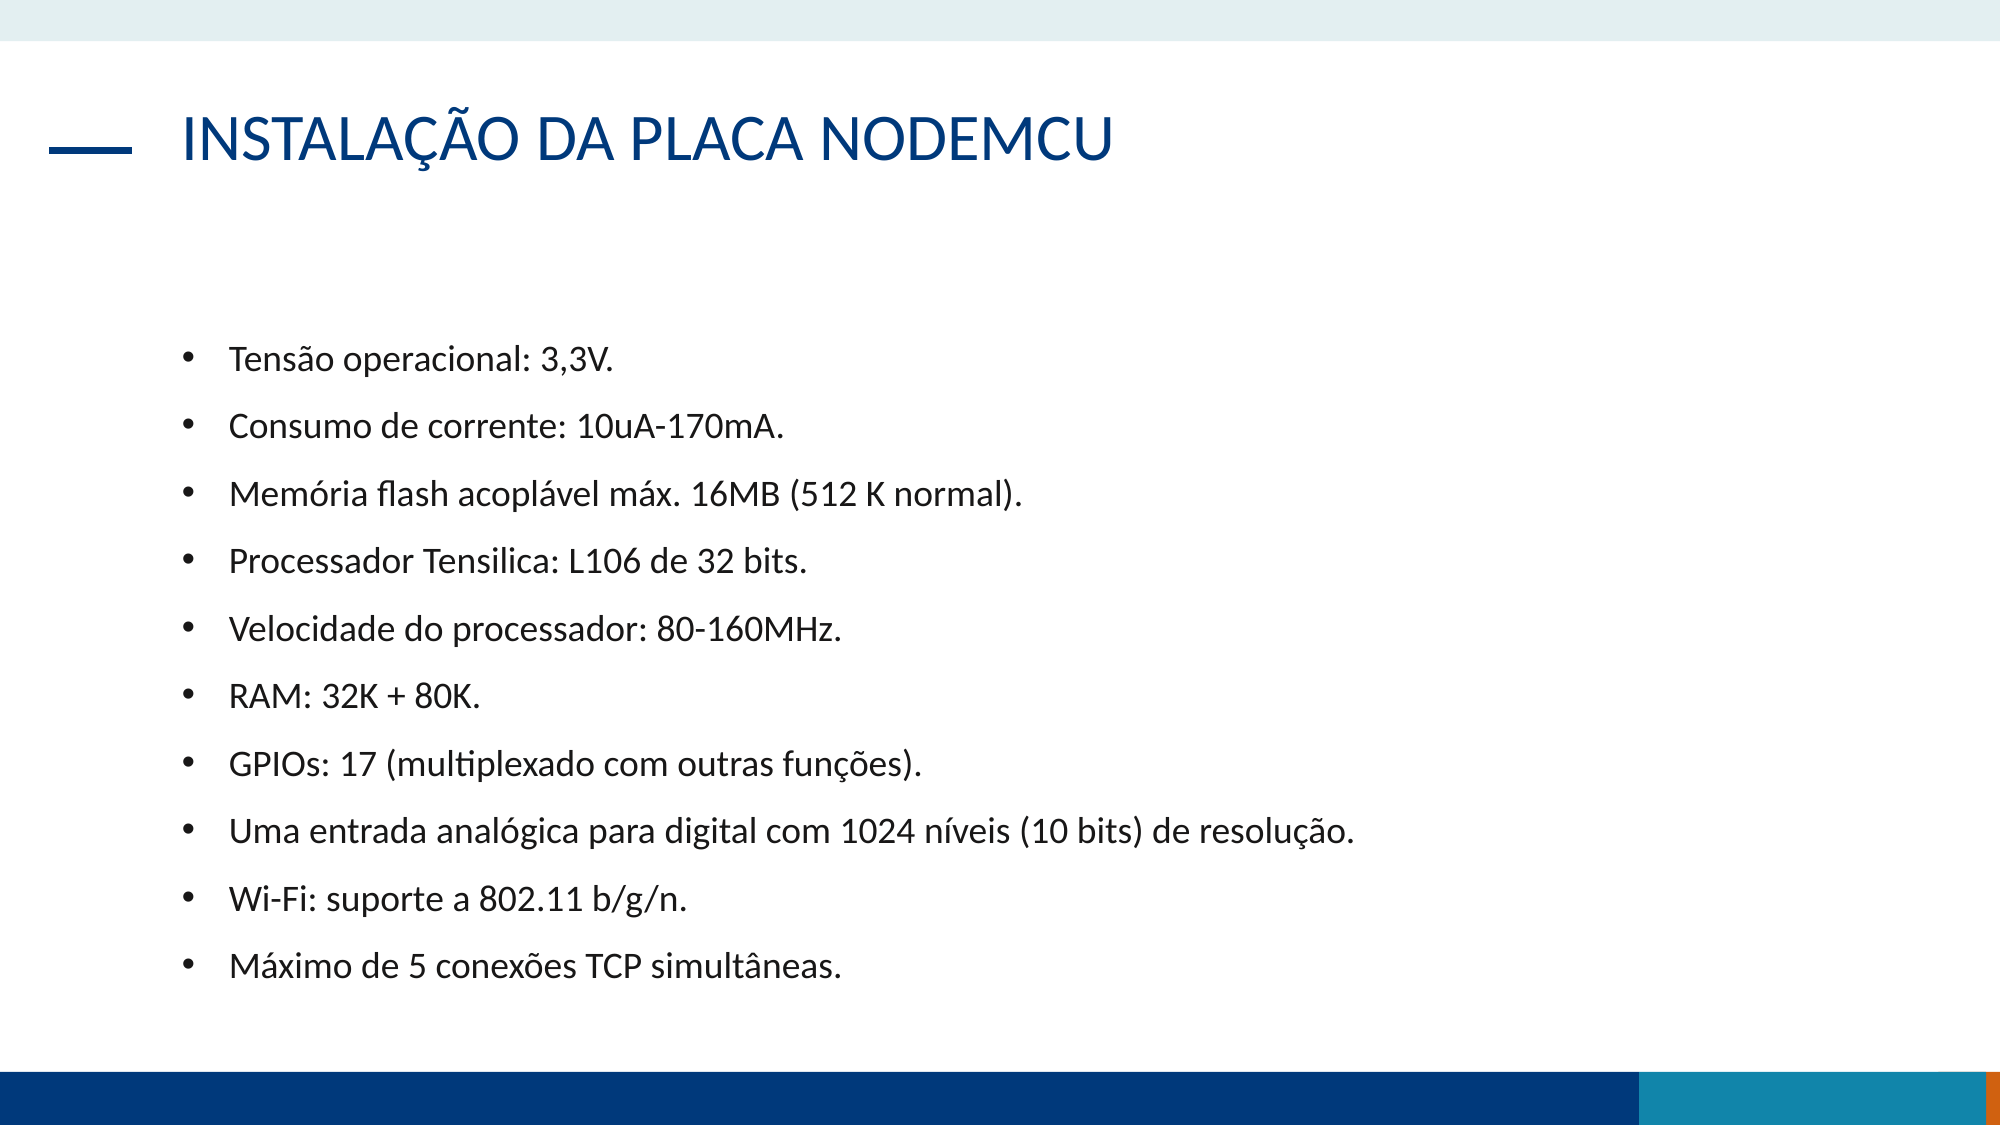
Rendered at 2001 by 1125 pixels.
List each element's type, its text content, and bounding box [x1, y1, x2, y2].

text_box Tensão operacional: 3,3V. Consumo de corrente: 10uA-170mA. Memória flash acoplável máx. 16MB (512 K normal). Processador Tensilica: L106 de 32 bits. Velocidade do processador: 80-160MHz. RAM: 32K + 80K. GPIOs: 17 (multiplexado com outras funções). Uma entrada analógica para digital com 1024 níveis (10 bits) de resolução. Wi-Fi: suporte a 802.11 b/g/n. Máximo de 5 conexões TCP simultâneas. [167, 303, 1851, 994]
list INSTALAÇÃO DA PLACA NODEMCU [167, 95, 1833, 237]
